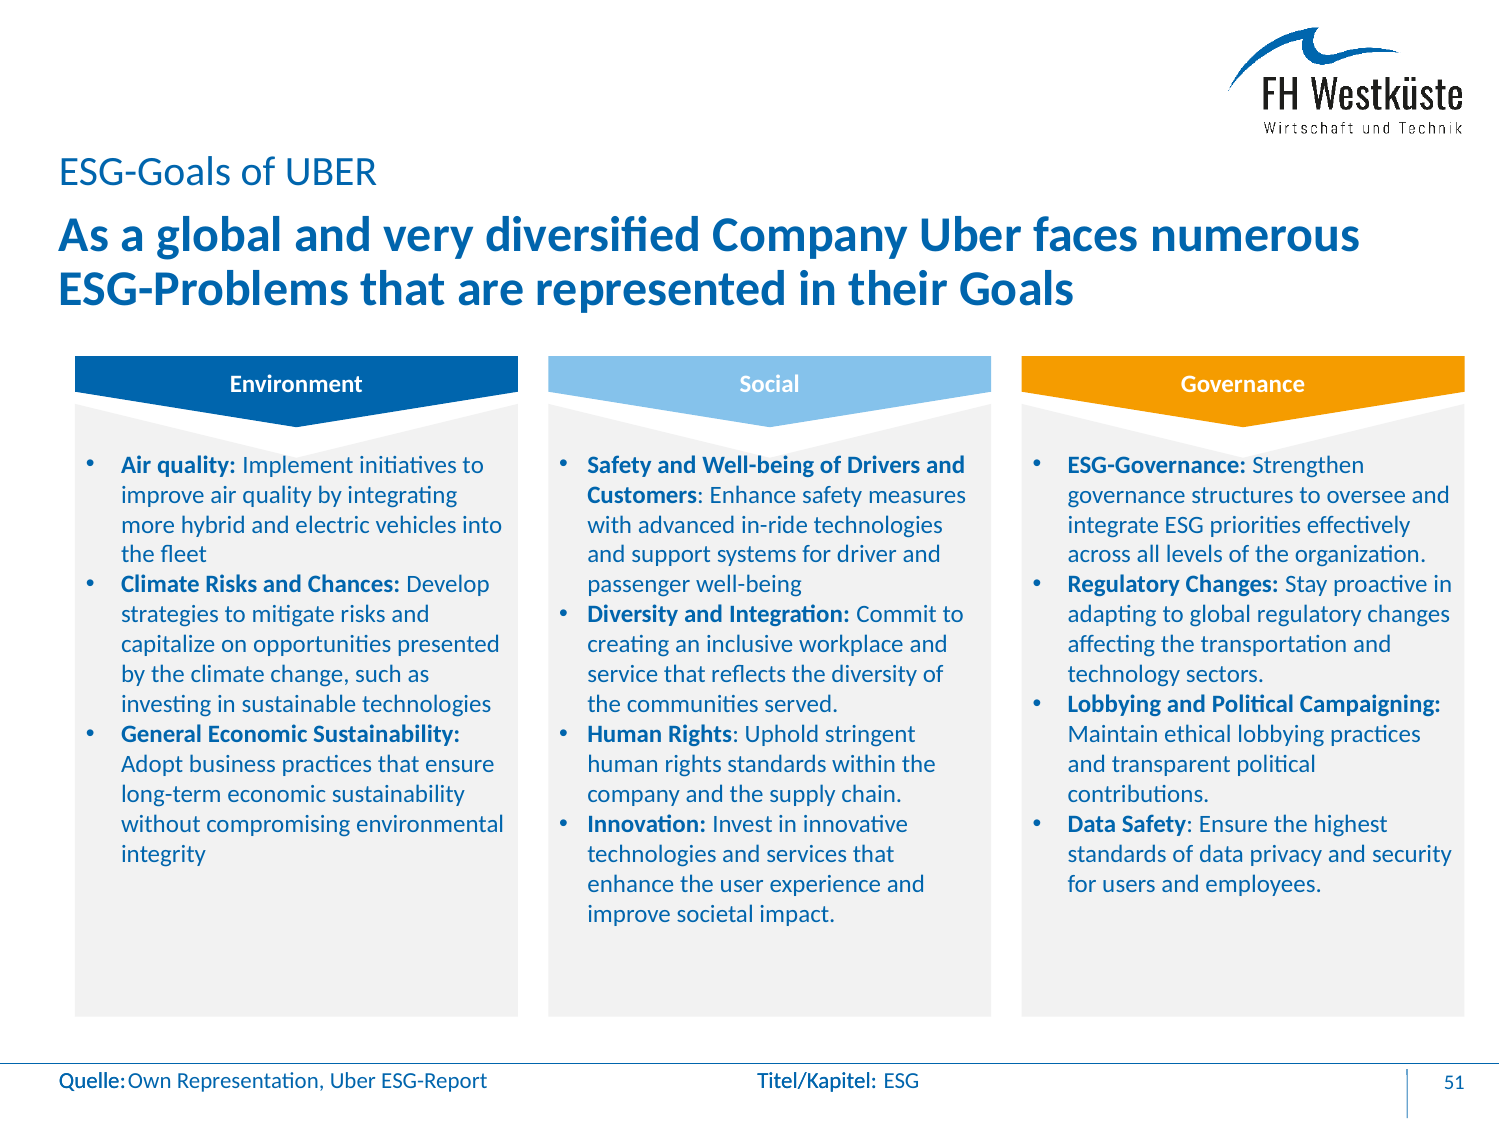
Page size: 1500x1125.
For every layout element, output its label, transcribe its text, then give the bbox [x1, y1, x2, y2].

text_box Safety and Well-being of Drivers and Customers: Enhance safety measures with advanced in-ride technologies and support systems for driver and passenger well-being Diversity and Integration: Commit to creating an inclusive workplace and service that reflects the diversity of the communities served. Human Rights: Uphold stringent human rights standards within the company and the supply chain. Innovation: Invest in innovative technologies and services that enhance the user experience and improve societal impact. [547, 402, 993, 1018]
text_box Air quality: Implement initiatives to improve air quality by integrating more hybrid and electric vehicles into the fleet Climate Risks and Chances: Develop strategies to mitigate risks and capitalize on opportunities presented by the climate change, such as investing in sustainable technologies General Economic Sustainability: Adopt business practices that ensure long-term economic sustainability without compromising environmental integrity [73, 402, 519, 1018]
slide_number 51 [1414, 1069, 1465, 1099]
list ESG-Goals of UBER [59, 149, 1465, 197]
text_box ESG-Governance: Strengthen governance structures to oversee and integrate ESG priorities effectively across all levels of the organization. Regulatory Changes: Stay proactive in adapting to global regulatory changes affecting the transportation and technology sectors. Lobbying and Political Campaigning: Maintain ethical lobbying practices and transparent political contributions. Data Safety: Ensure the highest standards of data privacy and security for users and employees. [1020, 402, 1466, 1018]
text_box Environment [75, 356, 518, 428]
list Own Representation, Uber ESG-Report [127, 1069, 743, 1119]
list ESG [883, 1069, 1400, 1119]
text_box Governance [1021, 356, 1465, 428]
text_box Social [547, 355, 993, 429]
picture [1219, 19, 1474, 147]
title As a global and very diversified Company Uber faces numerous ESG-Problems that are represented in their Goals [59, 208, 1465, 315]
